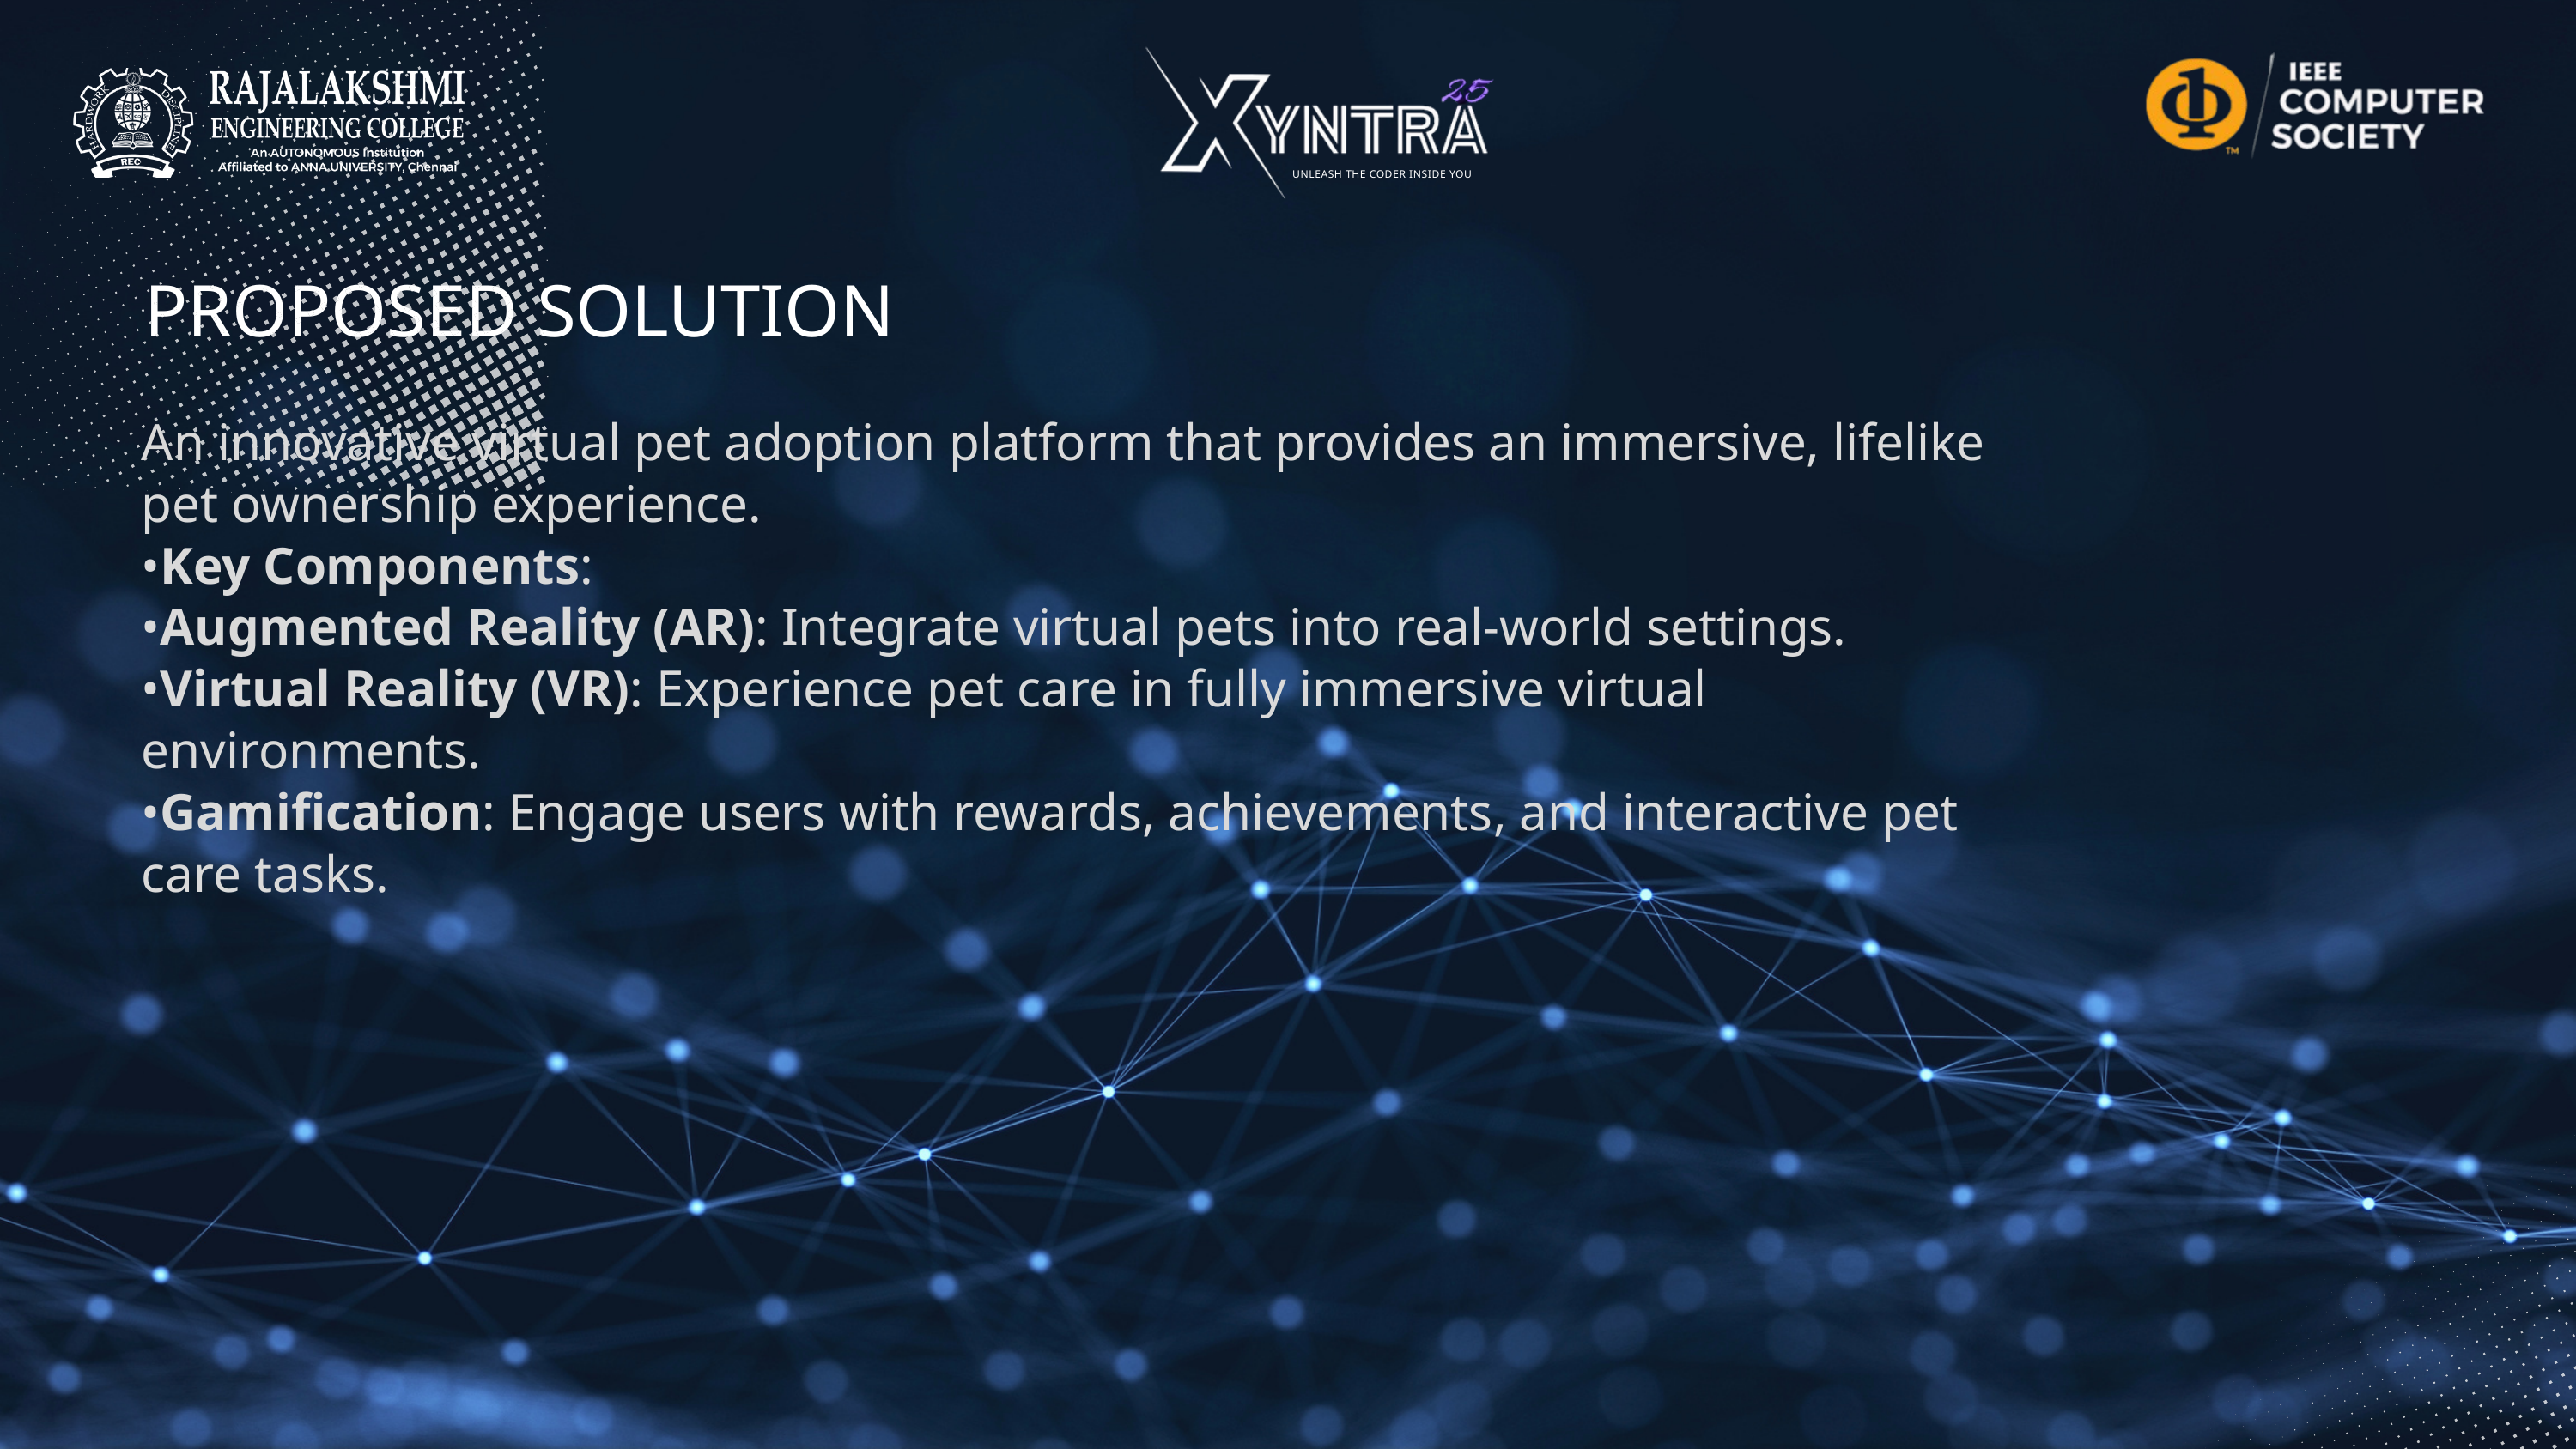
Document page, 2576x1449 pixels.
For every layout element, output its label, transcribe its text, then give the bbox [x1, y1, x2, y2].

text_box PROPOSED SOLUTION [550, 295, 1005, 352]
text_box [0, 0, 550, 495]
text_box [73, 68, 465, 178]
text_box [2062, 1076, 2576, 1449]
text_box [2101, 10, 2524, 197]
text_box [1115, 39, 1536, 227]
text_box [0, 0, 2576, 1449]
text_box An innovative virtual pet adoption platform that provides an immersive, lifelike pet ownership experience. •Key Components: •Augmented Reality (AR): Integrate virtual pets into real-world settings. •Virtual Reality (VR): Experience pet care in fully immersive virtual environments. •Gamification: Engage users with rewards, achievements, and interactive pet care tasks. [128, 402, 2008, 909]
